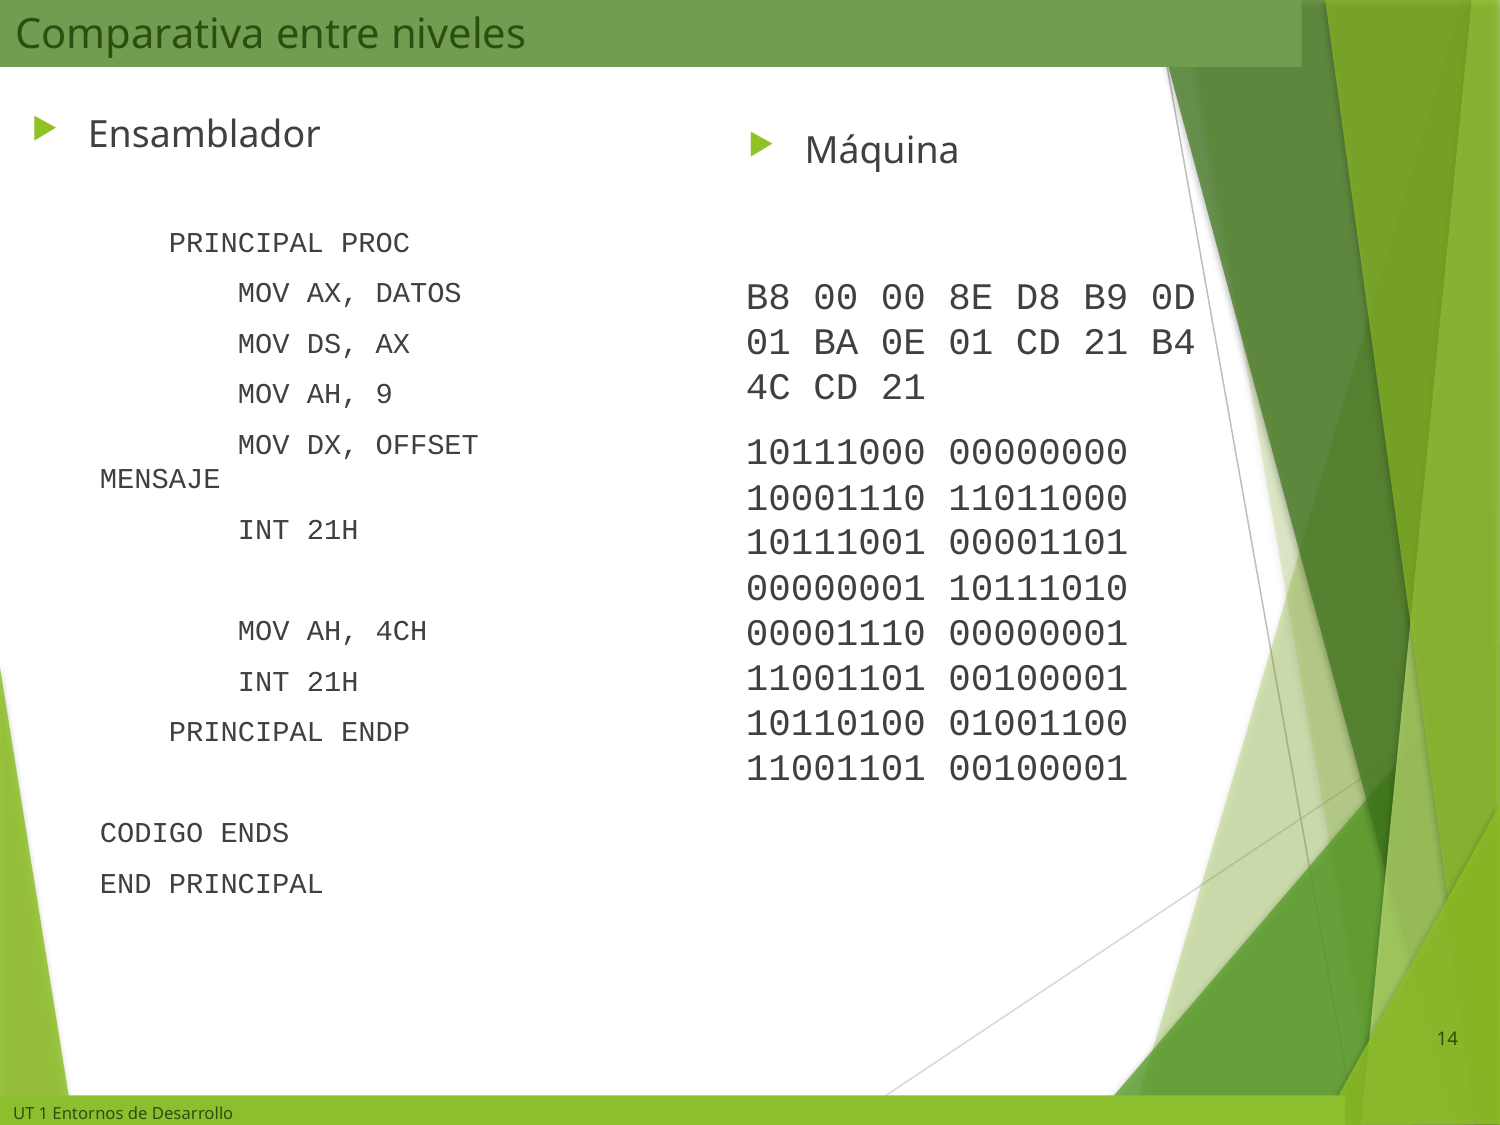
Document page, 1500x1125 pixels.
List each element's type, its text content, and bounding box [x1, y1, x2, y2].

list PRINCIPAL PROC MOV AX, DATOS MOV DS, AX MOV AH, 9 MOV DX, OFFSET MENSAJE INT 21H MOV AH, 4CH INT 21H PRINCIPAL ENDP CODIGO ENDS END PRINCIPAL [84, 215, 592, 910]
title Comparativa entre niveles [0, 0, 1302, 67]
list Ensamblador [16, 101, 1445, 1082]
list Máquina [733, 118, 1241, 214]
slide_number 14 [1445, 1009, 1474, 1070]
list B8 00 00 8E D8 B9 0D 01 BA 0E 01 CD 21 B4 4C CD 21 10111000 00000000 10001110 11011000 10111001 00001101 00000001 10111010 00001110 00000001 11001101 00100001 10110100 01001100 11001101 00100001 [730, 264, 1238, 920]
